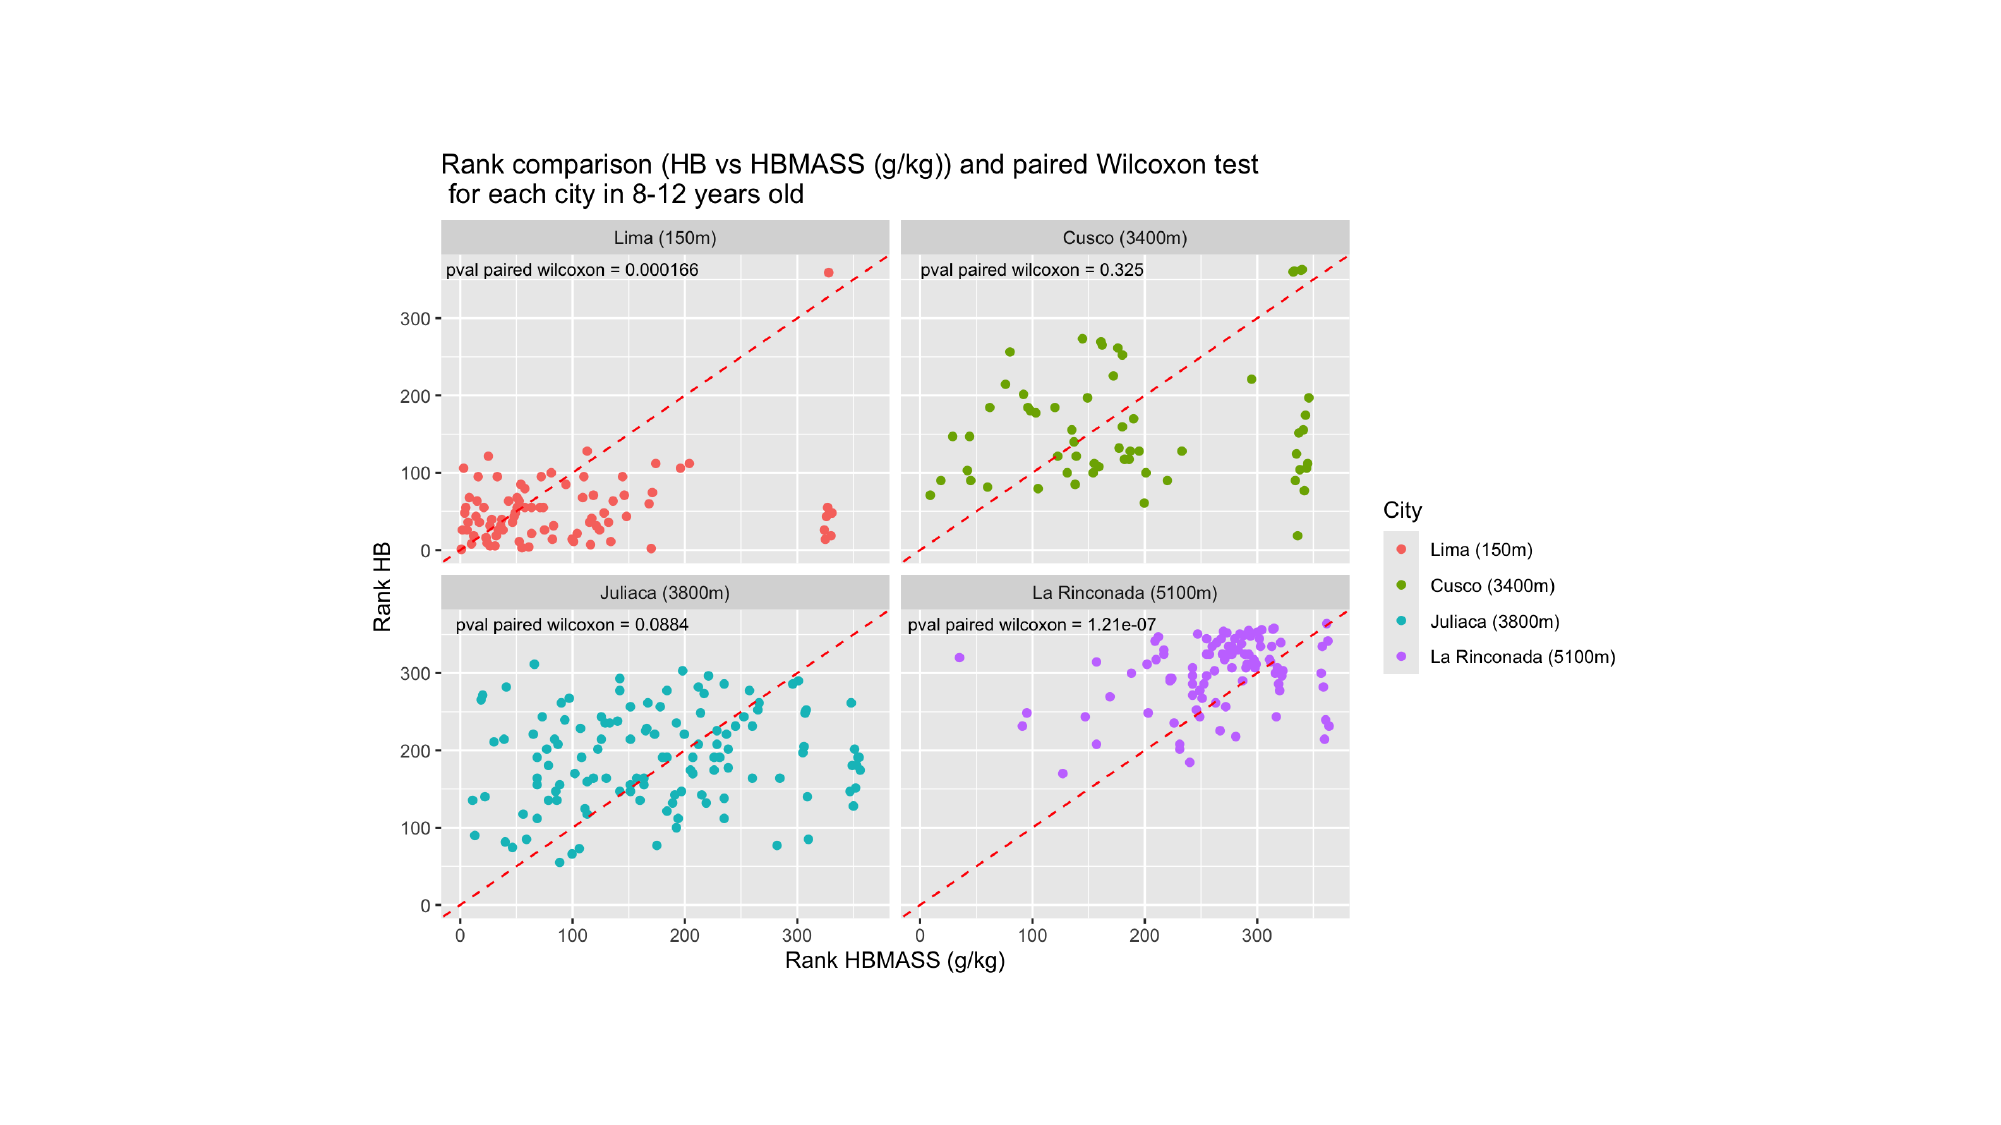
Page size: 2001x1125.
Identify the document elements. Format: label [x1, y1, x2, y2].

picture [361, 141, 1638, 984]
